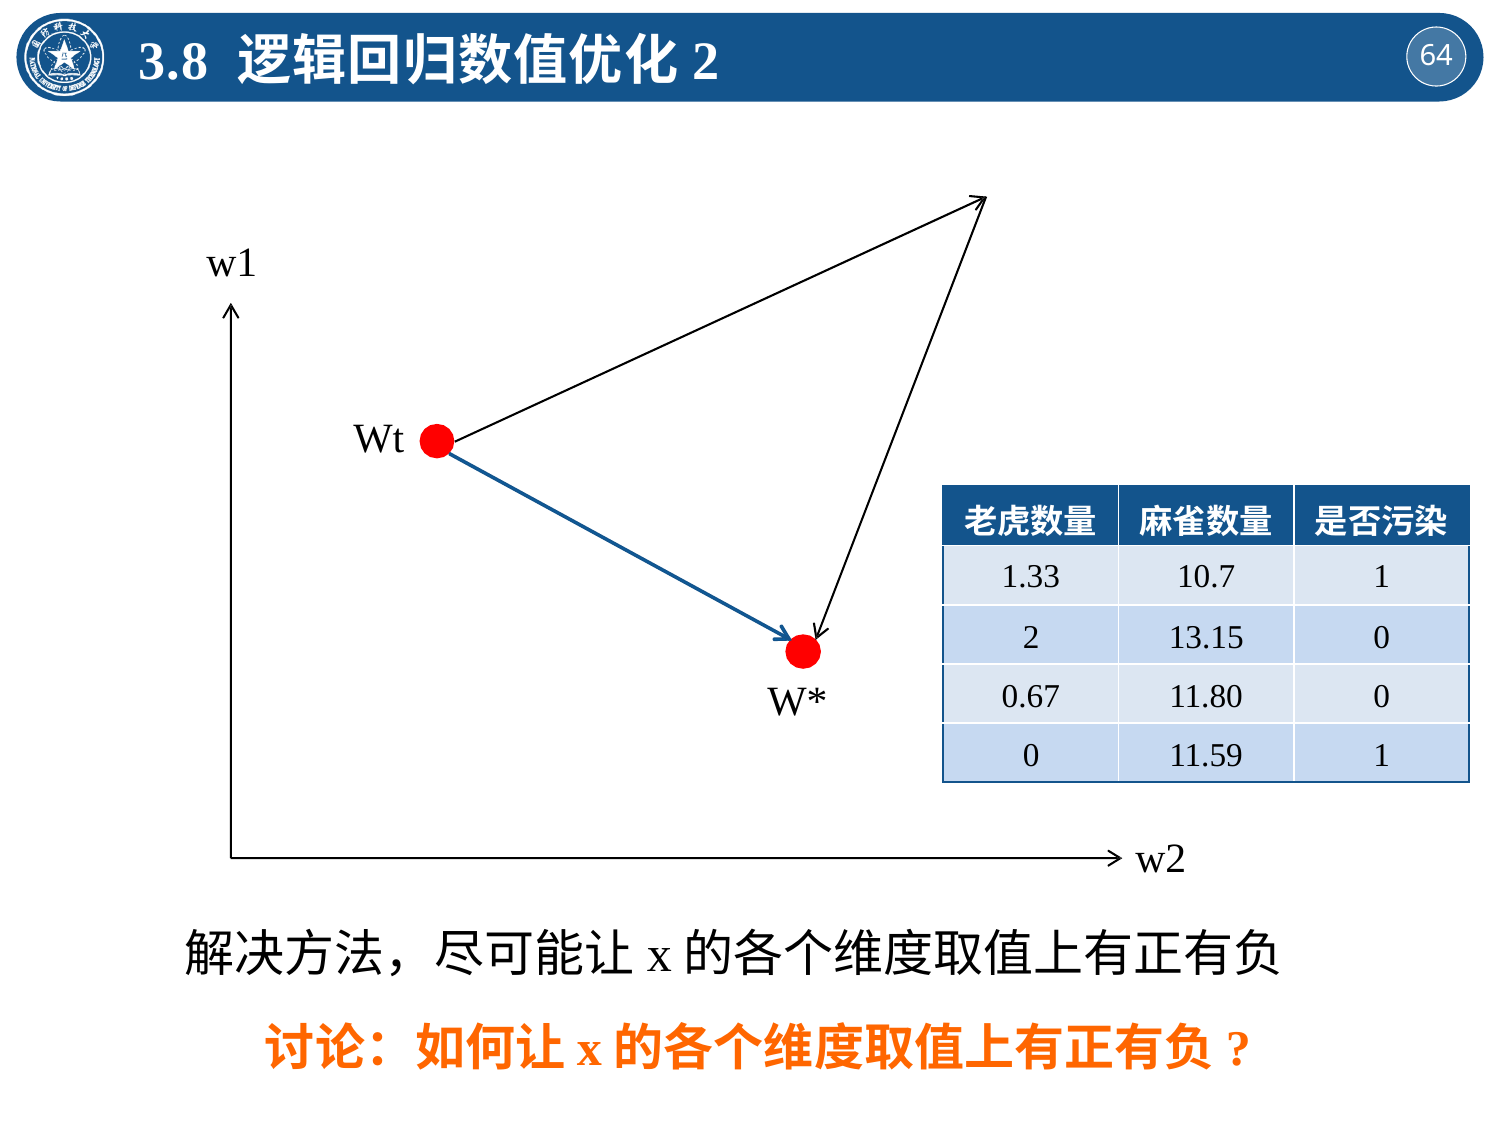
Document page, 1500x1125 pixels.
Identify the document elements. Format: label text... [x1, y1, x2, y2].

table_cell 1.33 [944, 546, 1118, 604]
text_box 解决方法，尽可能让x的各个维度取值上有正有负 [76, 921, 1392, 982]
table_cell 10.7 [1119, 546, 1293, 604]
text_box [222, 302, 240, 859]
text_box W* [765, 674, 842, 725]
text_box [454, 195, 984, 443]
table_cell 2 [944, 606, 1118, 663]
table_cell 11.80 [1119, 665, 1293, 722]
text_box [449, 452, 791, 641]
table_cell 13.15 [1119, 606, 1293, 663]
text_box [812, 196, 988, 640]
table_cell 0 [1295, 665, 1468, 722]
table_cell 0.67 [944, 665, 1118, 722]
text_box w2 [1133, 830, 1223, 881]
table_cell 11.59 [1119, 724, 1293, 781]
table_cell 0 [944, 724, 1118, 781]
text_box [785, 634, 821, 669]
text_box w1 [194, 235, 267, 286]
picture [16, 9, 111, 104]
table_header 是否污染 [1295, 487, 1468, 545]
table_cell 1 [1295, 546, 1468, 604]
table_header 老虎数量 [944, 487, 1118, 545]
text_box 3.8 逻辑回归数值优化2 [123, 17, 1237, 98]
table_cell 0 [1295, 606, 1468, 663]
text_box Wt [351, 410, 410, 461]
table_cell 1 [1295, 724, 1468, 781]
table_header 麻雀数量 [1119, 487, 1293, 545]
text_box 讨论：如何让x的各个维度取值上有正有负? [250, 1007, 1250, 1083]
text_box [419, 423, 455, 459]
text_box [230, 849, 1123, 867]
